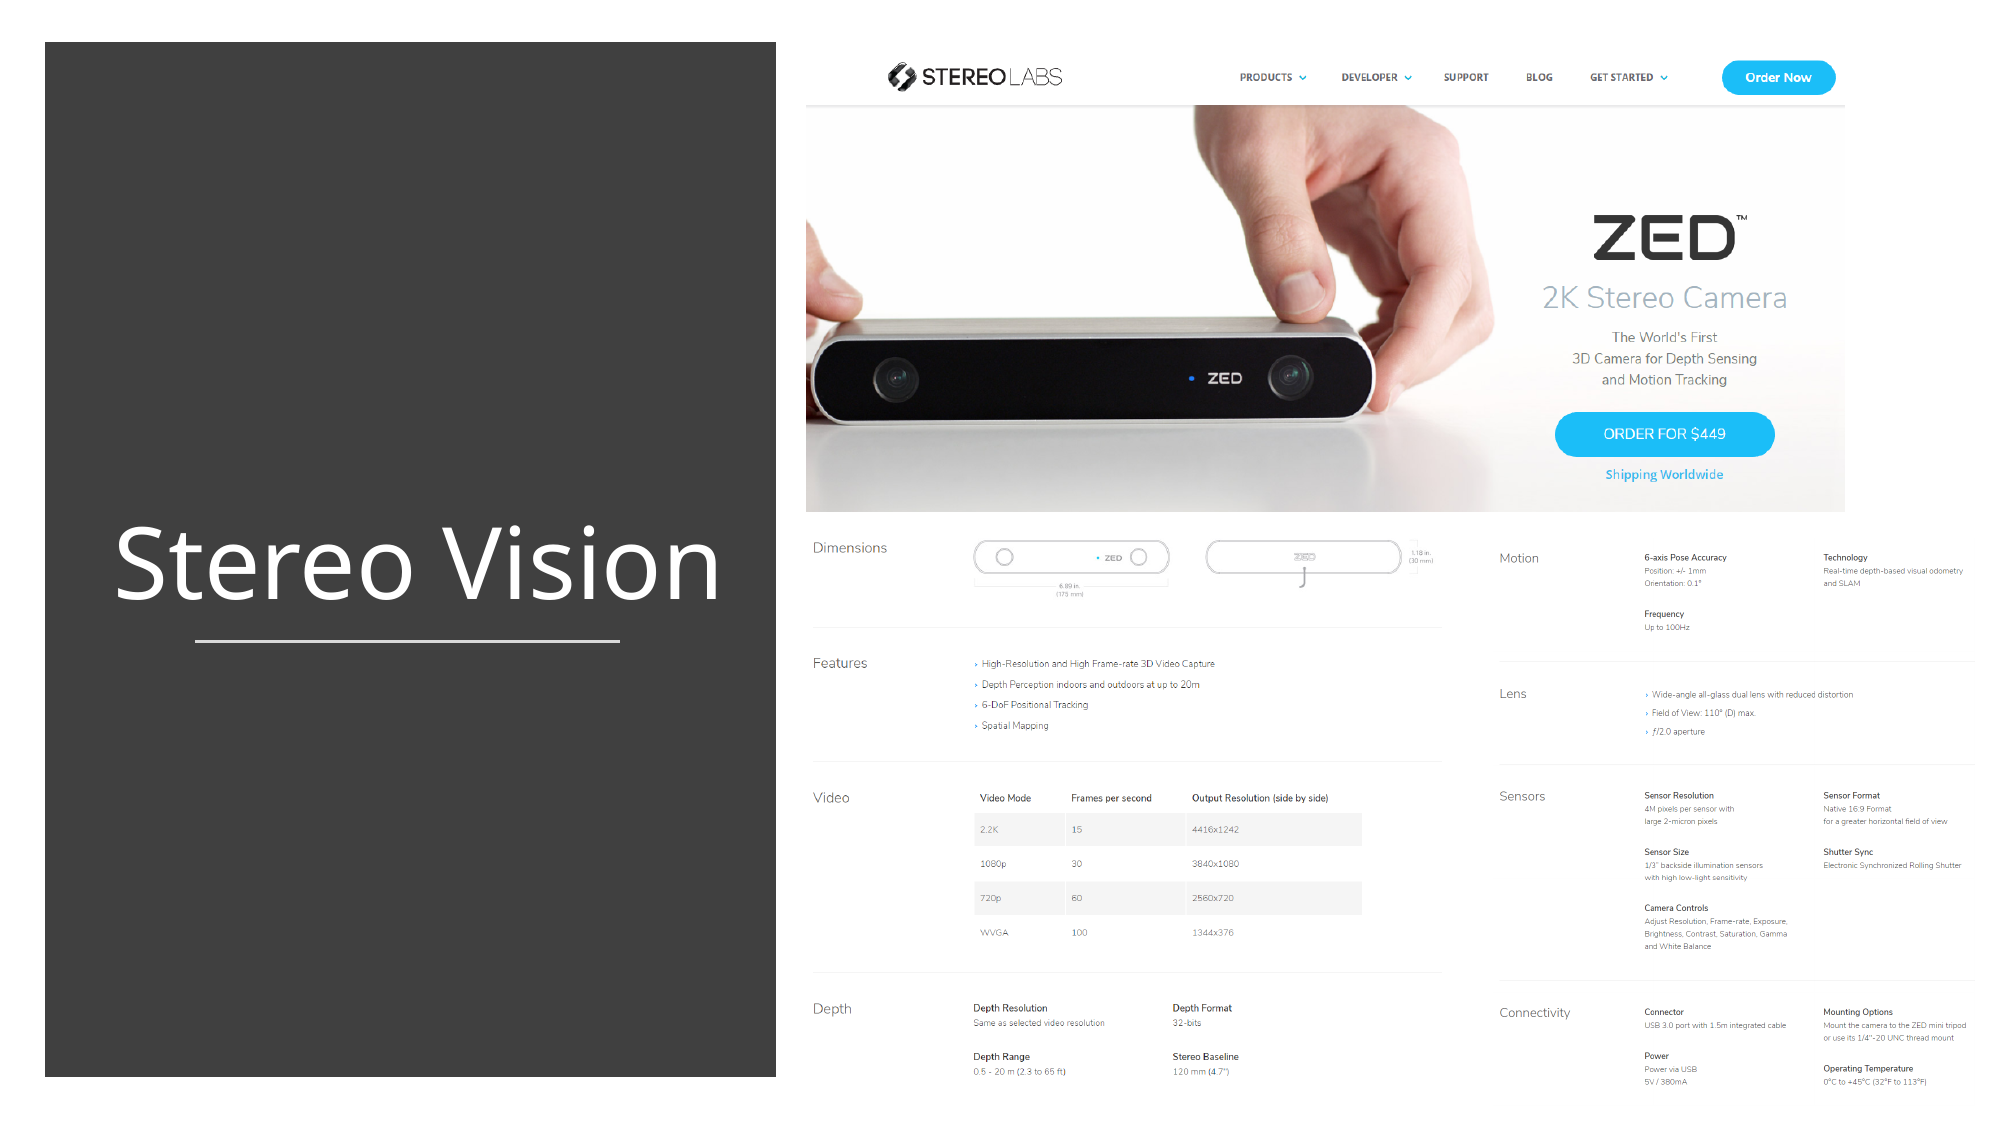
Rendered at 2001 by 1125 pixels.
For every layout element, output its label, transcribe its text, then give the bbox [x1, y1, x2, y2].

picture [806, 52, 1845, 512]
picture [1493, 538, 1975, 1106]
picture [806, 524, 1442, 1087]
text_box [54, 52, 767, 1067]
text_box Stereo Vision [82, 149, 756, 629]
